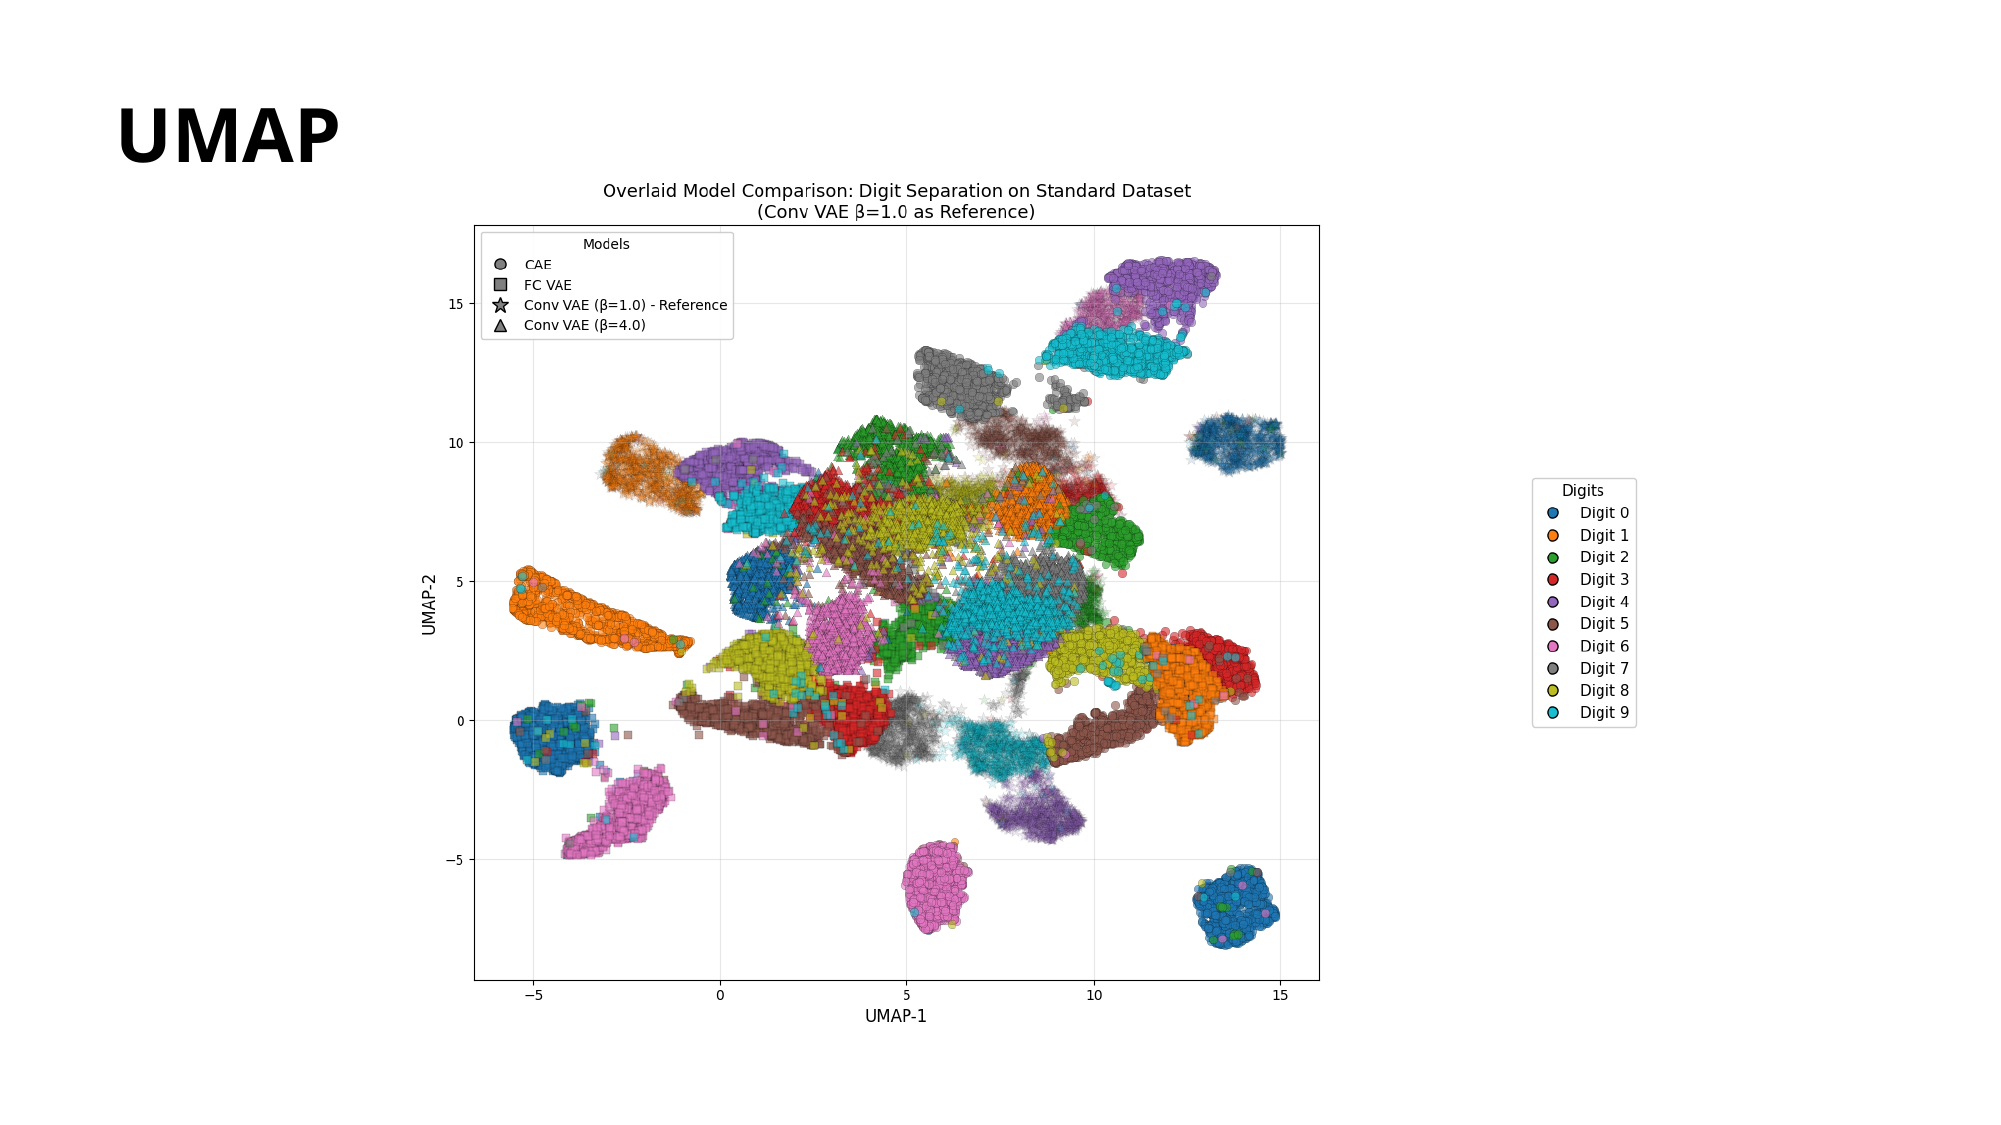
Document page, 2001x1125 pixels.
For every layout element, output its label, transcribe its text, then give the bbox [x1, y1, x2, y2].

title UMAP [100, 90, 1849, 276]
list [411, 173, 1698, 1035]
